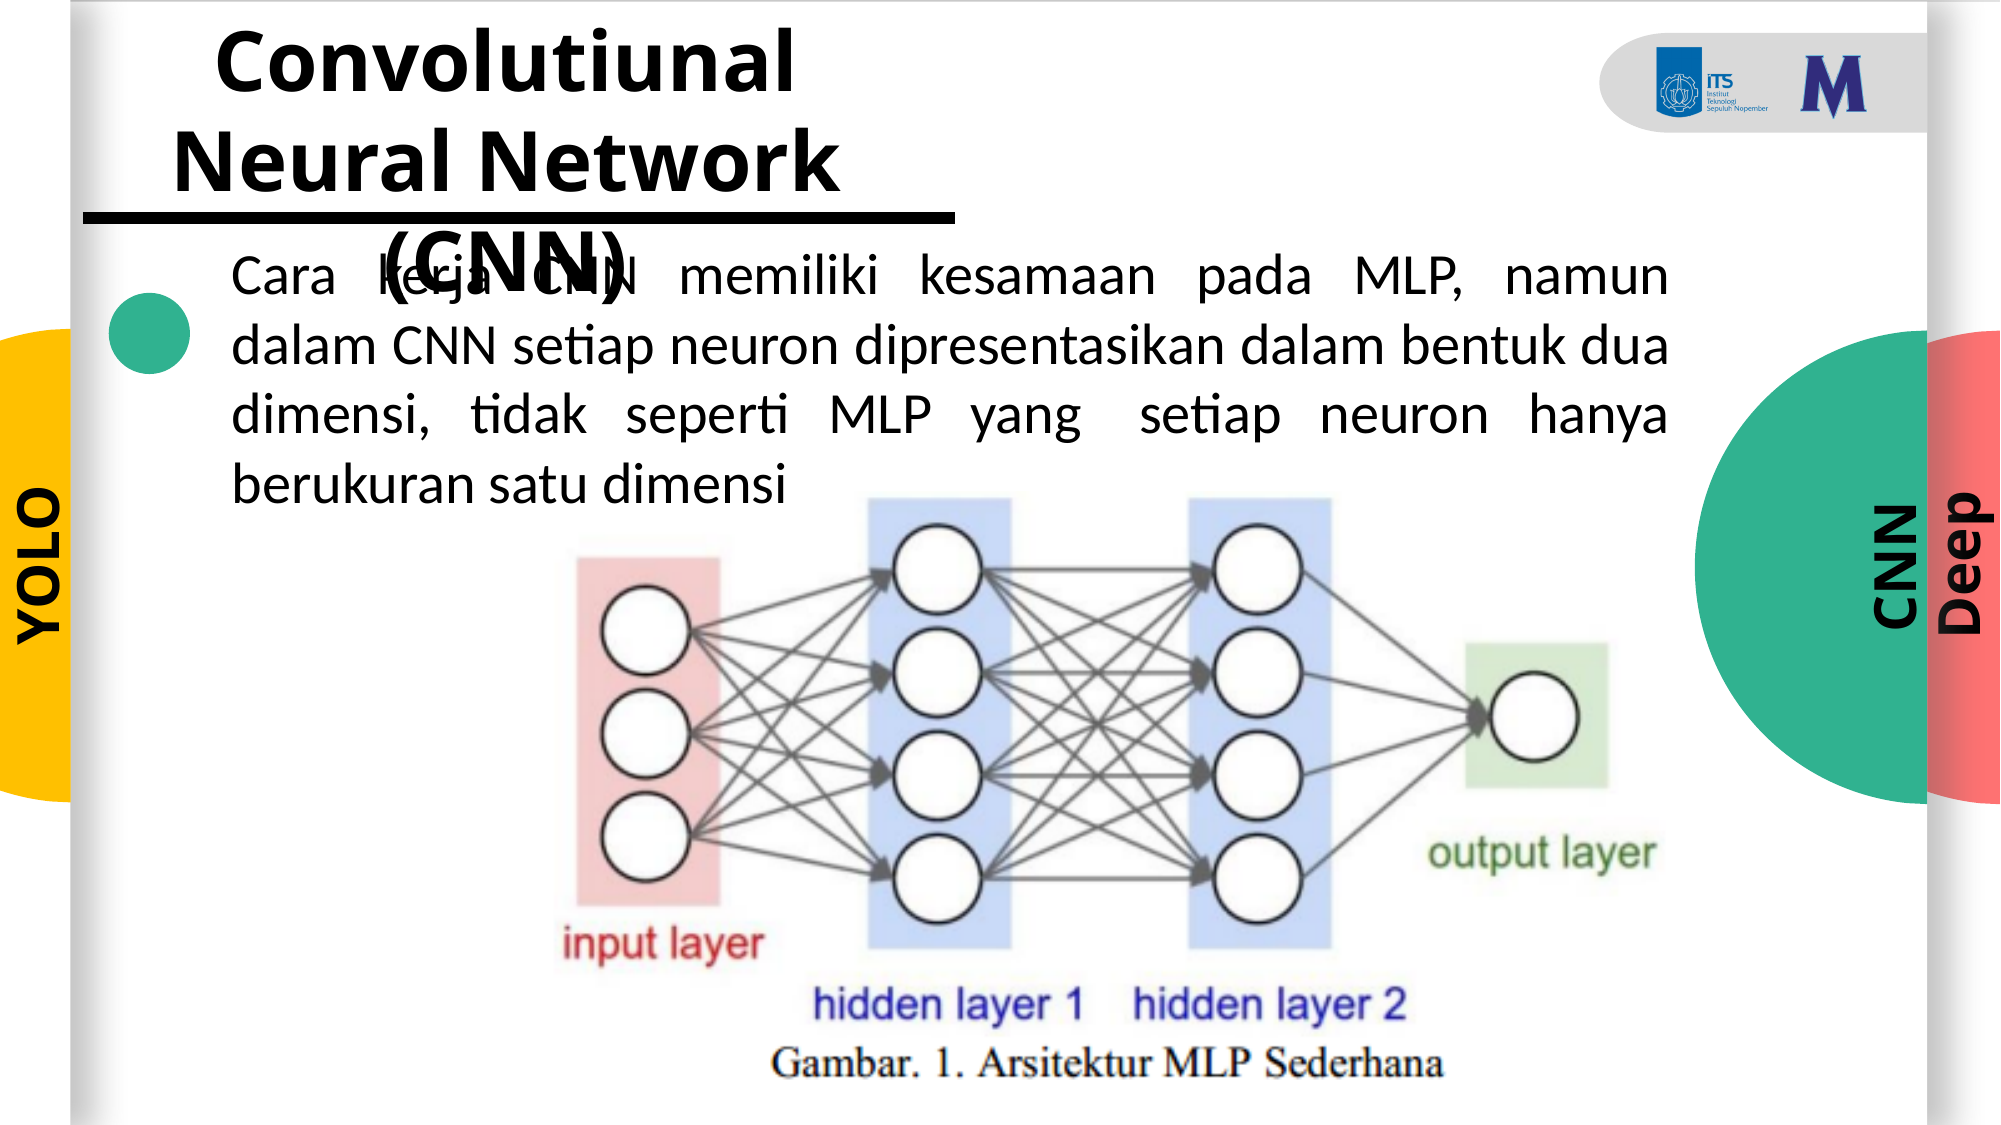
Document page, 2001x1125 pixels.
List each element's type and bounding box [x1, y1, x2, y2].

text_box [80, 1, 1937, 1125]
picture [540, 491, 1693, 1120]
text_box [1937, 1, 2000, 1125]
text_box [1599, 32, 1928, 133]
text_box [0, 0, 80, 1125]
